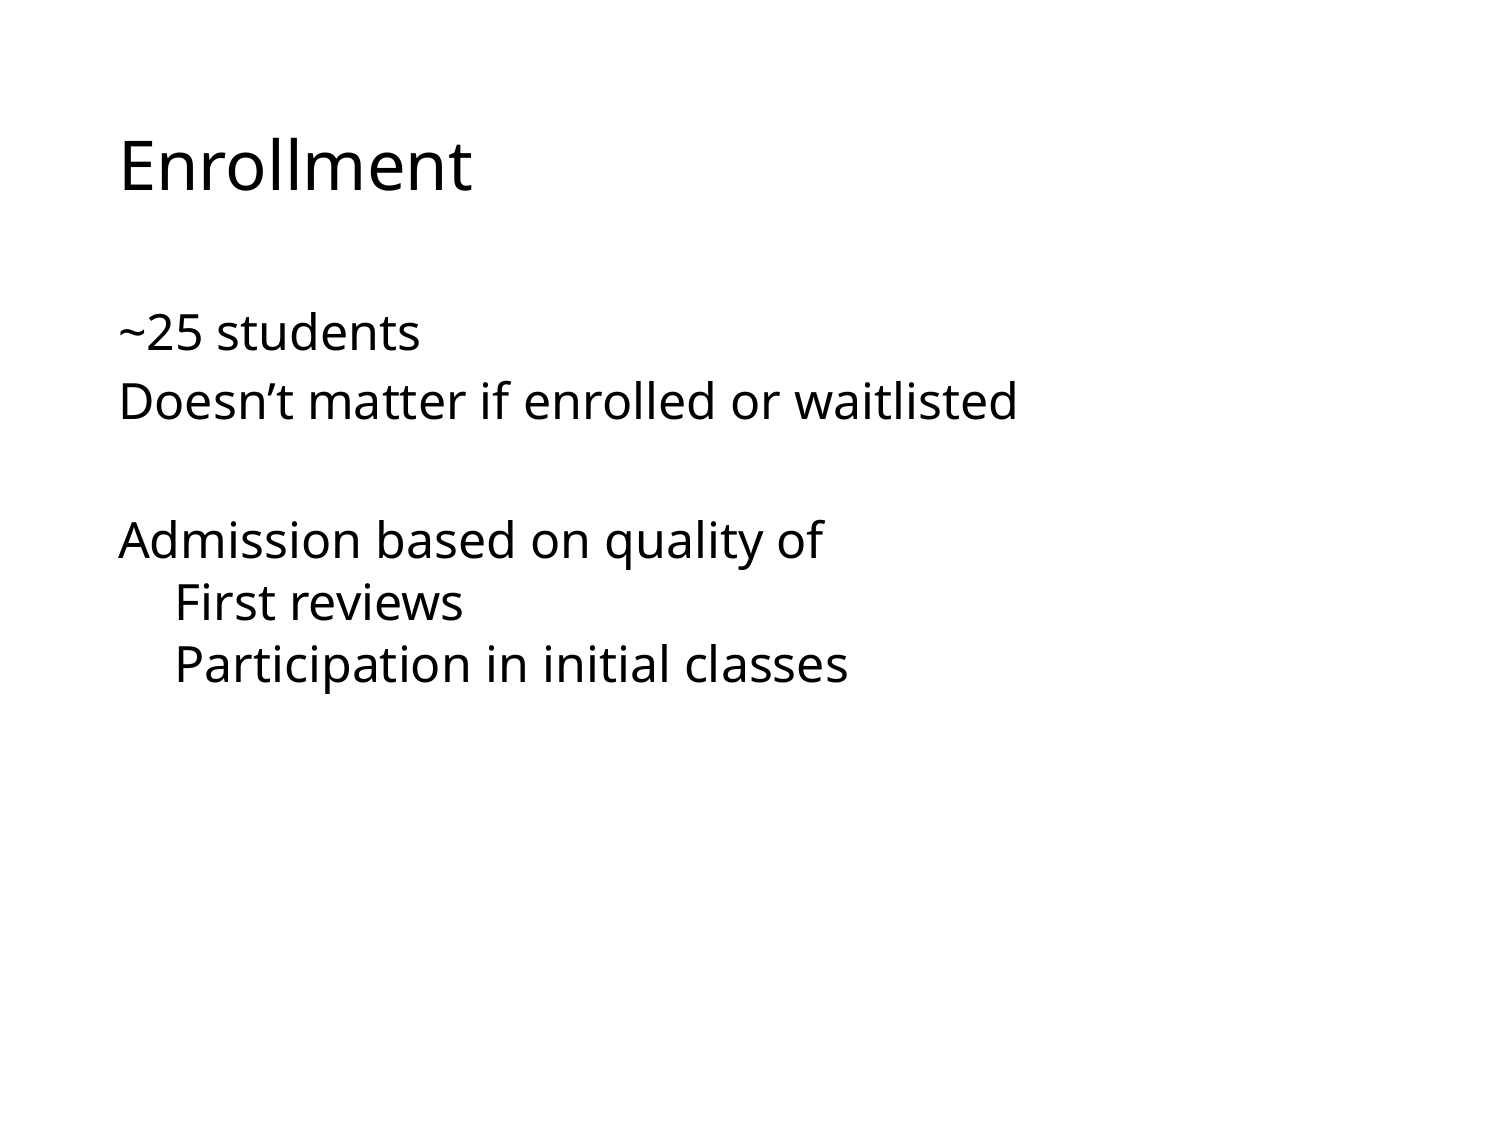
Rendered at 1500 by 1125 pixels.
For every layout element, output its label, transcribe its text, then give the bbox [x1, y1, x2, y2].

title Enrollment [103, 59, 1397, 278]
list ~25 students Doesn’t matter if enrolled or waitlisted Admission based on quality of First reviews Participation in initial classes [103, 299, 1397, 1014]
